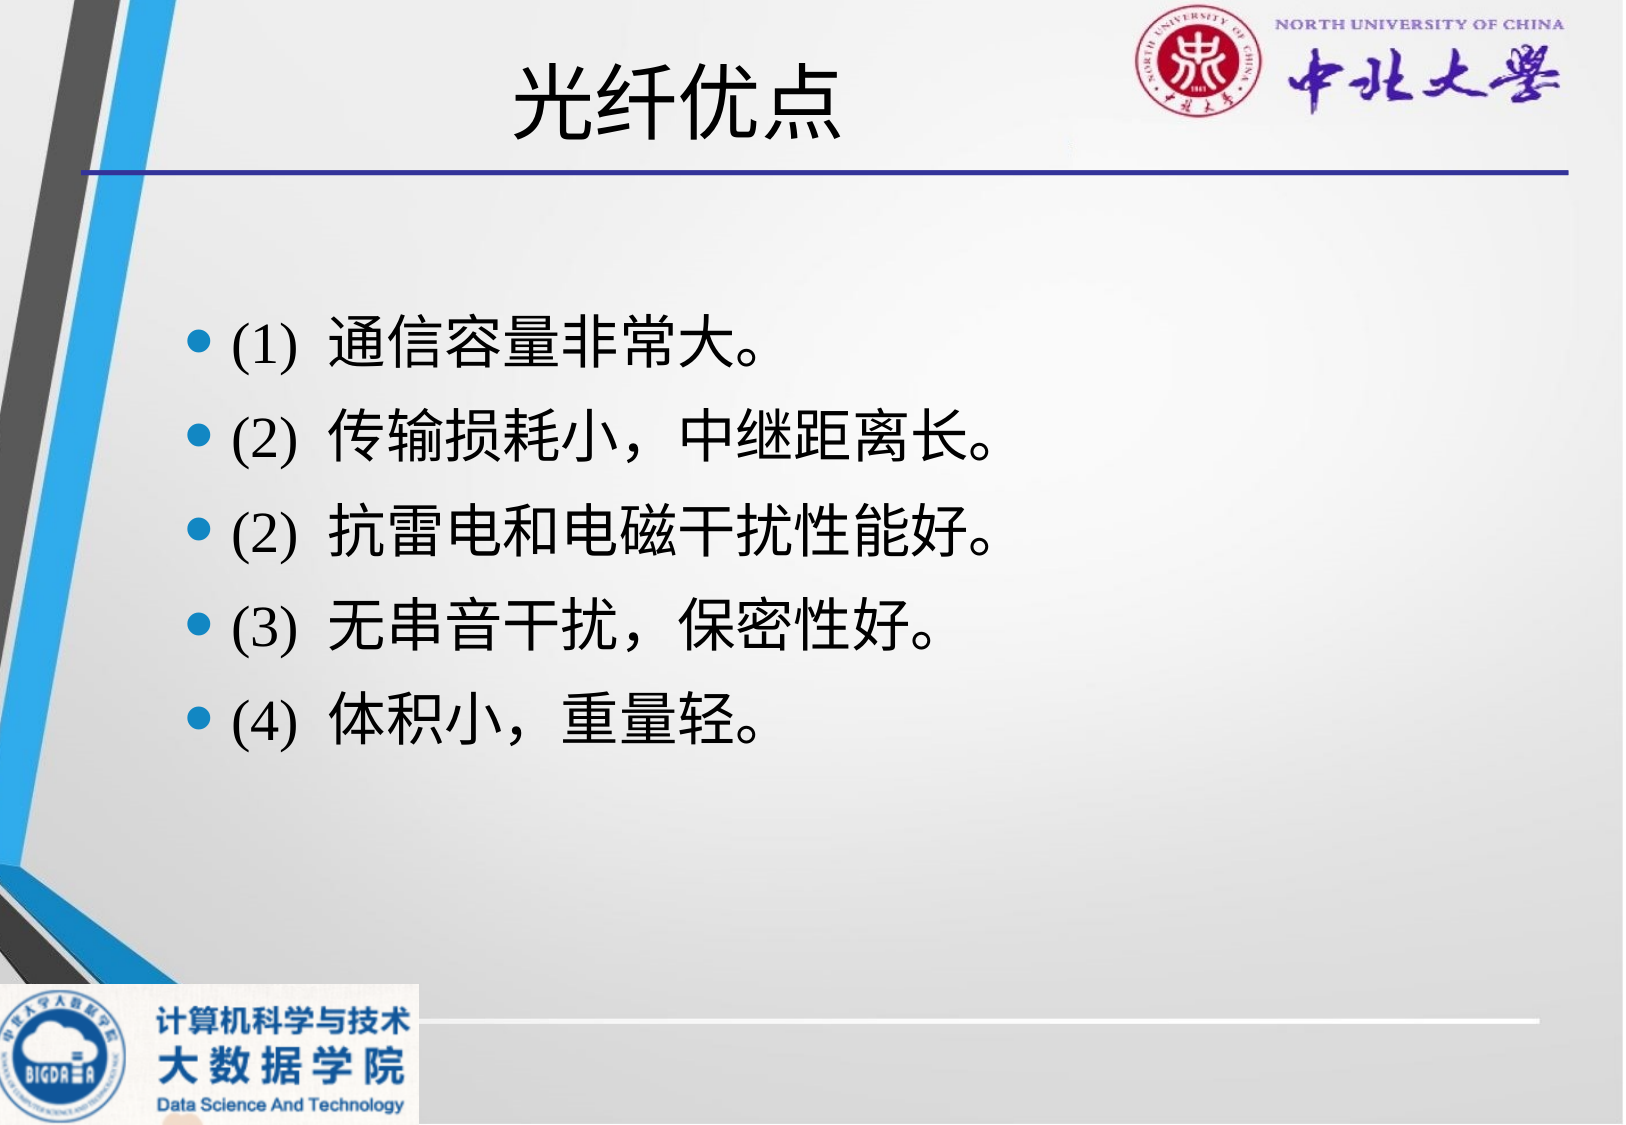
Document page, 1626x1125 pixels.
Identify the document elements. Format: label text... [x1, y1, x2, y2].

title 光纤优点 [64, 7, 1292, 194]
picture [0, 0, 1625, 1125]
list (1) 通信容量非常大。 (2) 传输损耗小，中继距离长。 (2) 抗雷电和电磁干扰性能好。 (3) 无串音干扰，保密性好。 (4) 体积小，重量轻。 [169, 255, 1539, 803]
slide_number [1467, 1002, 1544, 1062]
